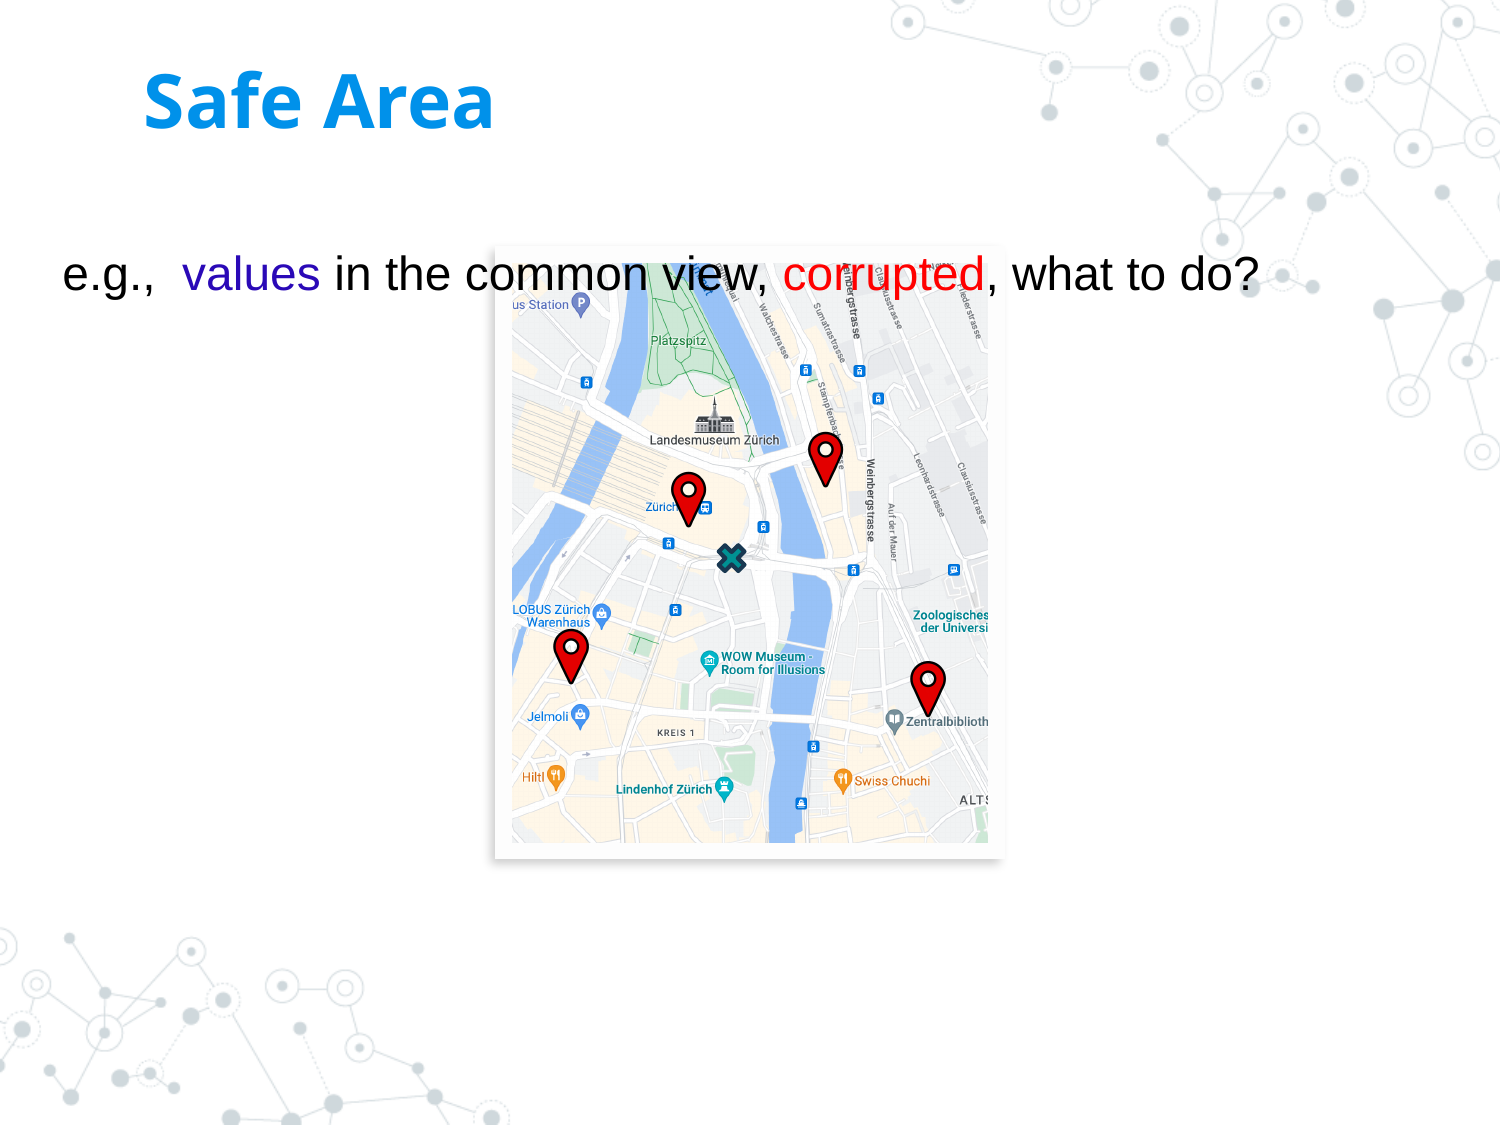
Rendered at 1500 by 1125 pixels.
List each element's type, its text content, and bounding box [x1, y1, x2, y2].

picture [0, 0, 1500, 1125]
title Safe Area [128, 4, 1500, 159]
